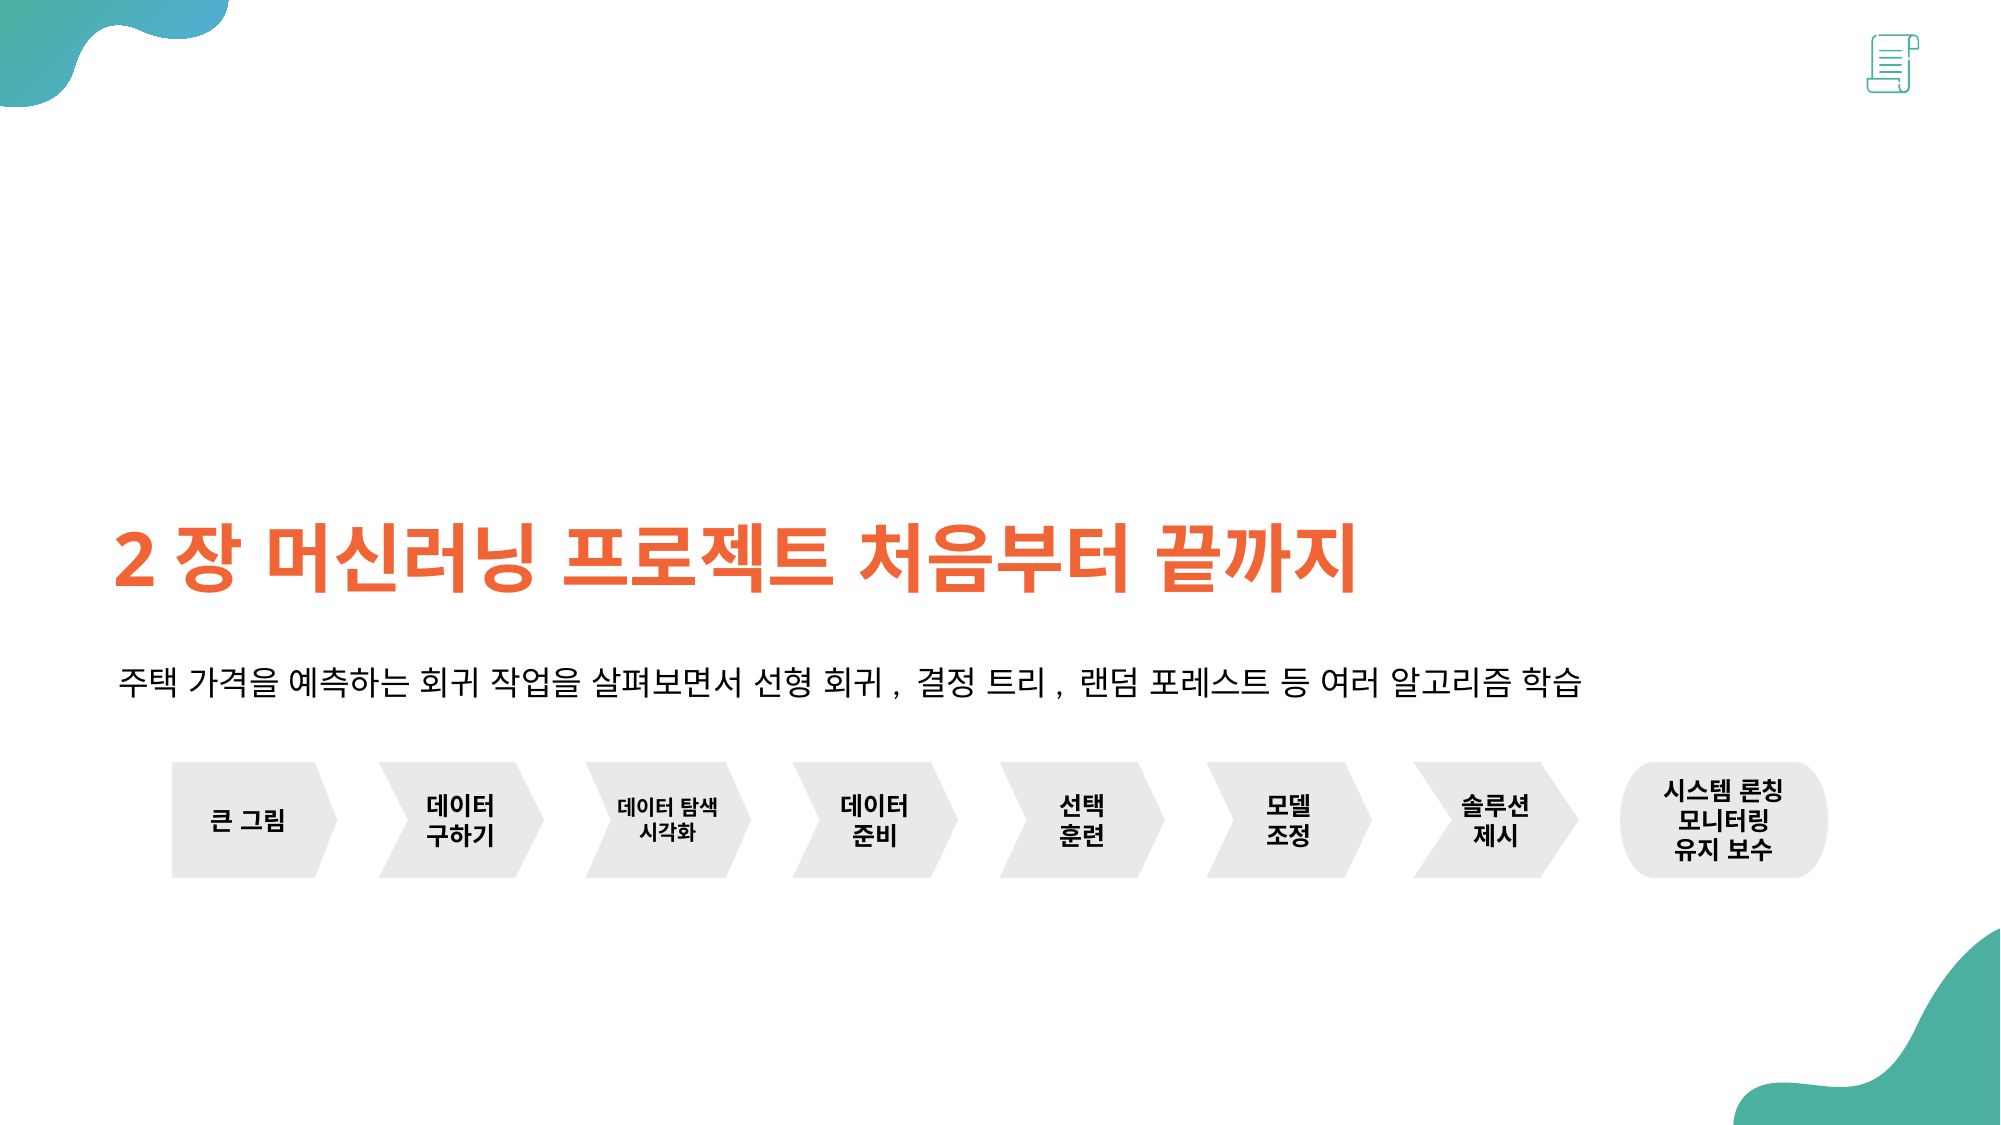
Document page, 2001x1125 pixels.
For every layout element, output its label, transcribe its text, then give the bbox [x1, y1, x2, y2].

list 2장 머신러닝 프로젝트 처음부터 끝까지 [113, 481, 1798, 644]
text_box 주택 가격을 예측하는 회귀 작업을 살펴보면서 선형 회귀, 결정 트리, 랜덤 포레스트 등 여러 알고리즘 학습 [103, 654, 1798, 710]
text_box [171, 761, 1829, 878]
